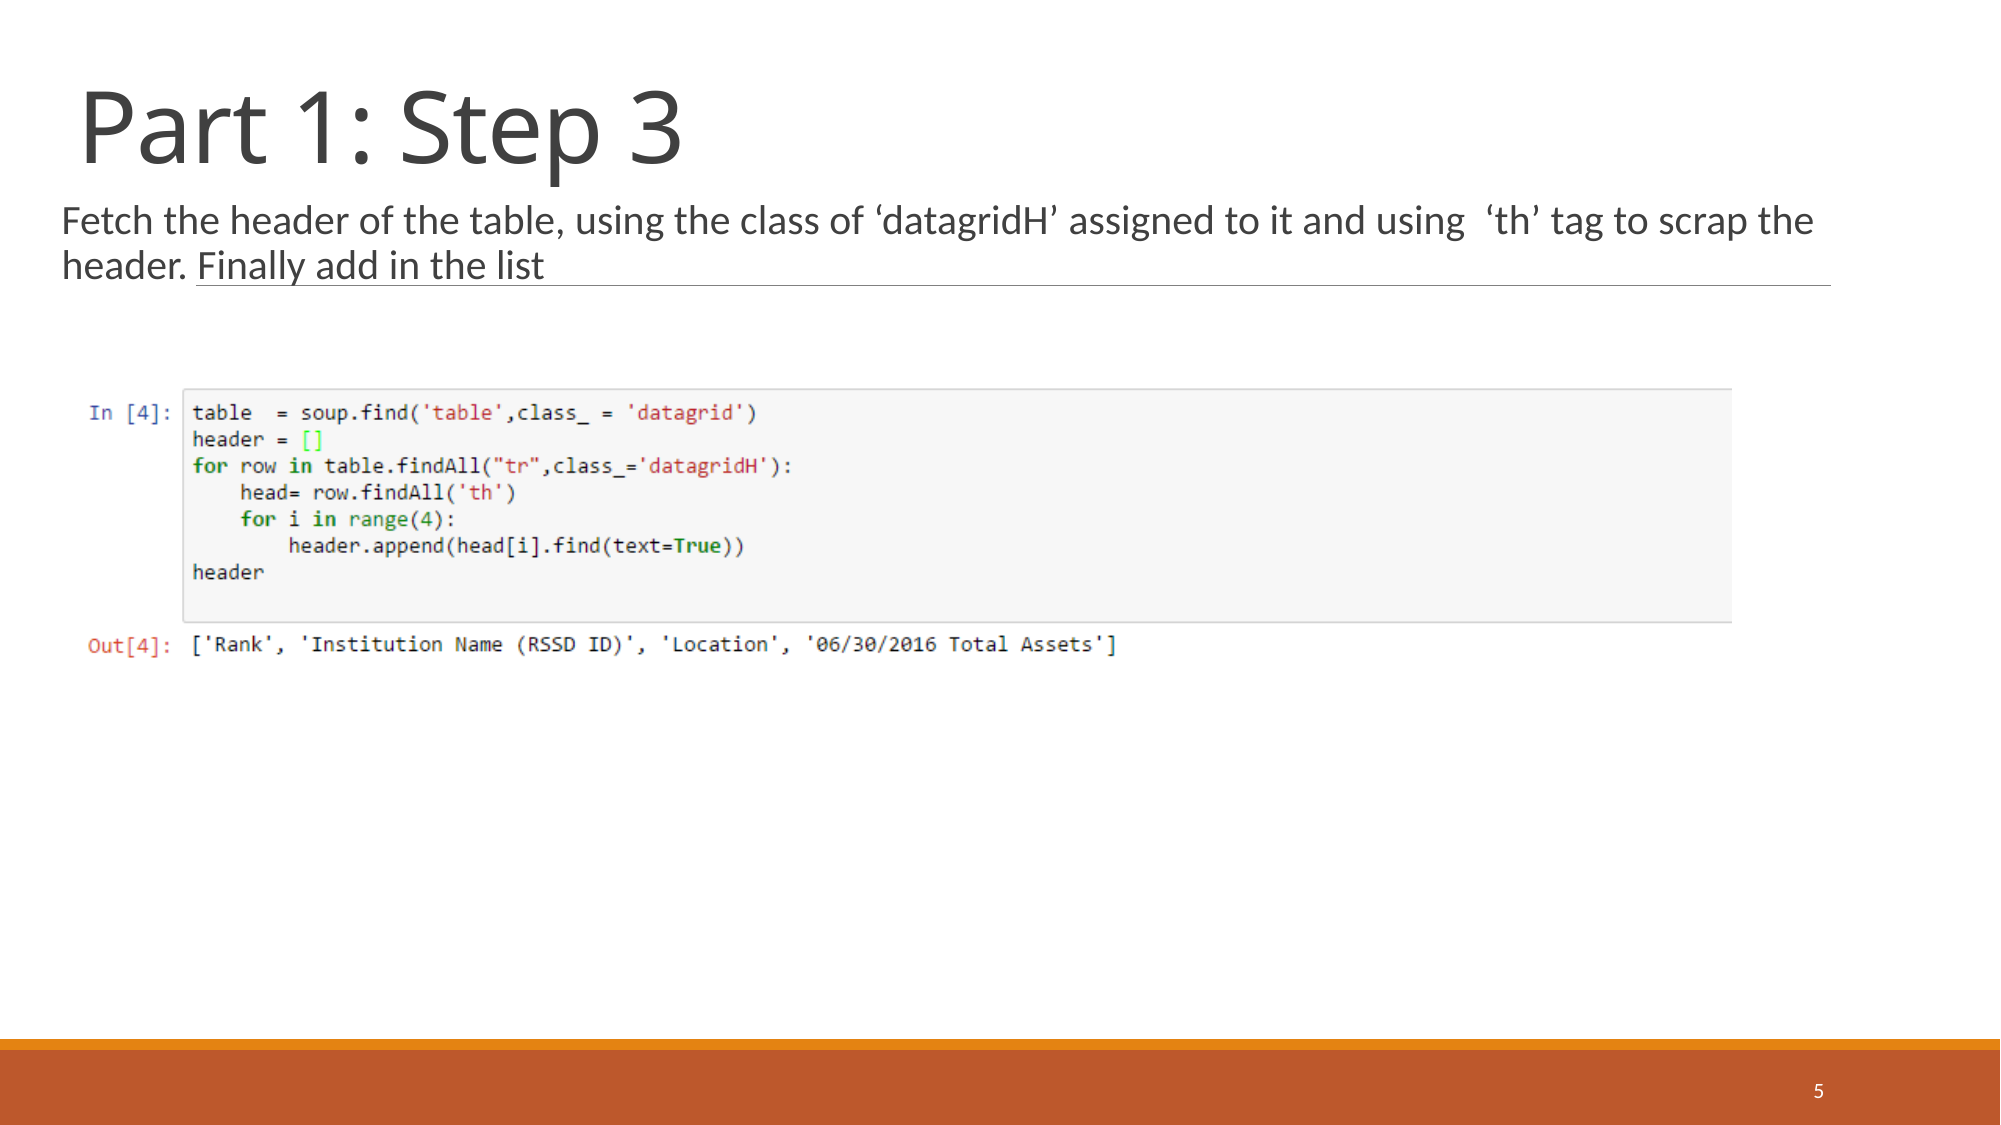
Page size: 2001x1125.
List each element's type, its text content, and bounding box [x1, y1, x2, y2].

slide_number 5 [1624, 1059, 1840, 1120]
picture [20, 383, 1733, 676]
list Fetch the header of the table, using the class of ‘datagridH’ assigned to it and using ‘th’ tag to scrap the header. Finally add in the list [46, 191, 1943, 291]
title Part 1: Step 3 [62, 47, 1042, 191]
